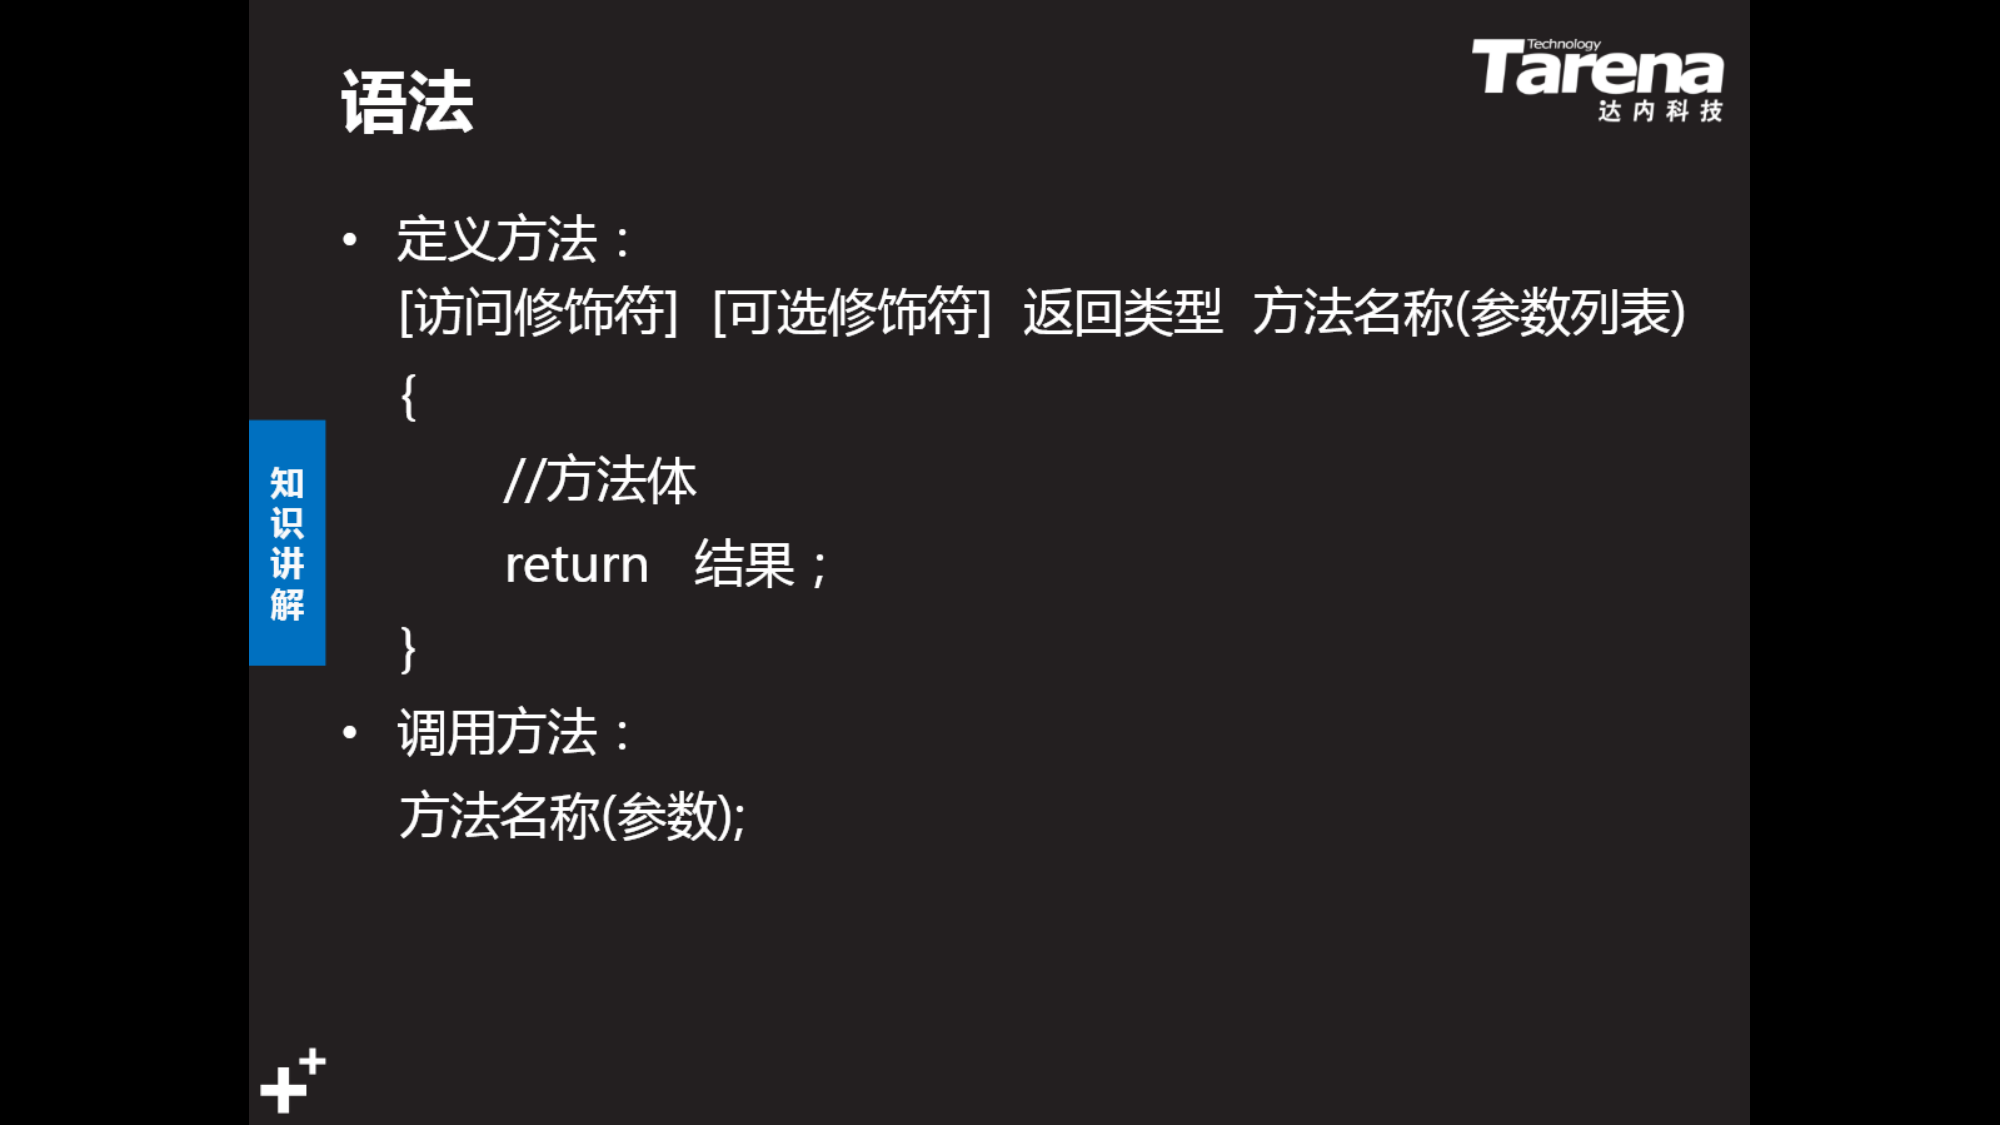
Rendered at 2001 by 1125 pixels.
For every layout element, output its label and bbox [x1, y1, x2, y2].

picture [249, 0, 1750, 1125]
